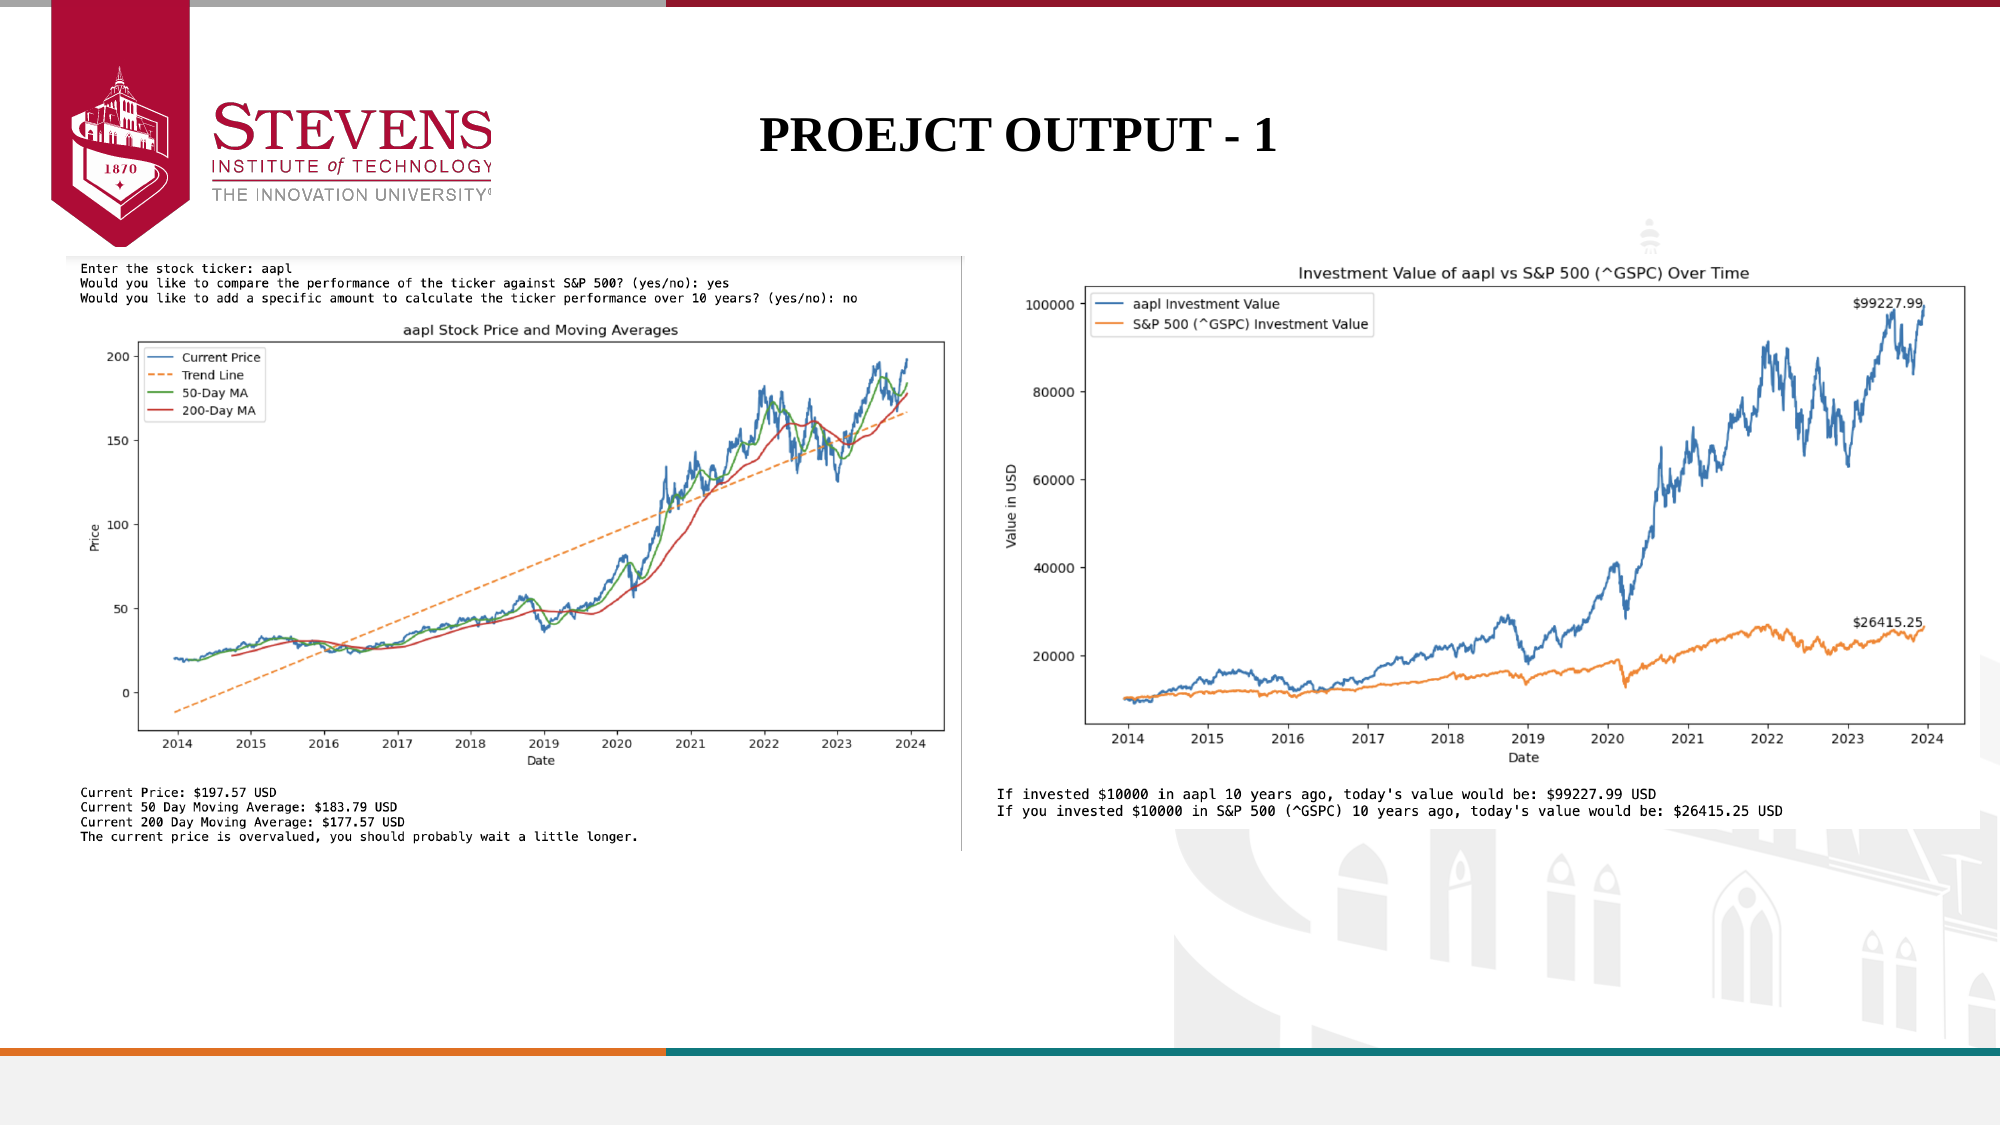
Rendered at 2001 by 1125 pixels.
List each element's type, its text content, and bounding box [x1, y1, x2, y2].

picture [51, 0, 491, 247]
list PROEJCT OUTPUT - 1 [560, 68, 1440, 204]
picture [66, 254, 965, 852]
picture [979, 196, 2000, 1048]
